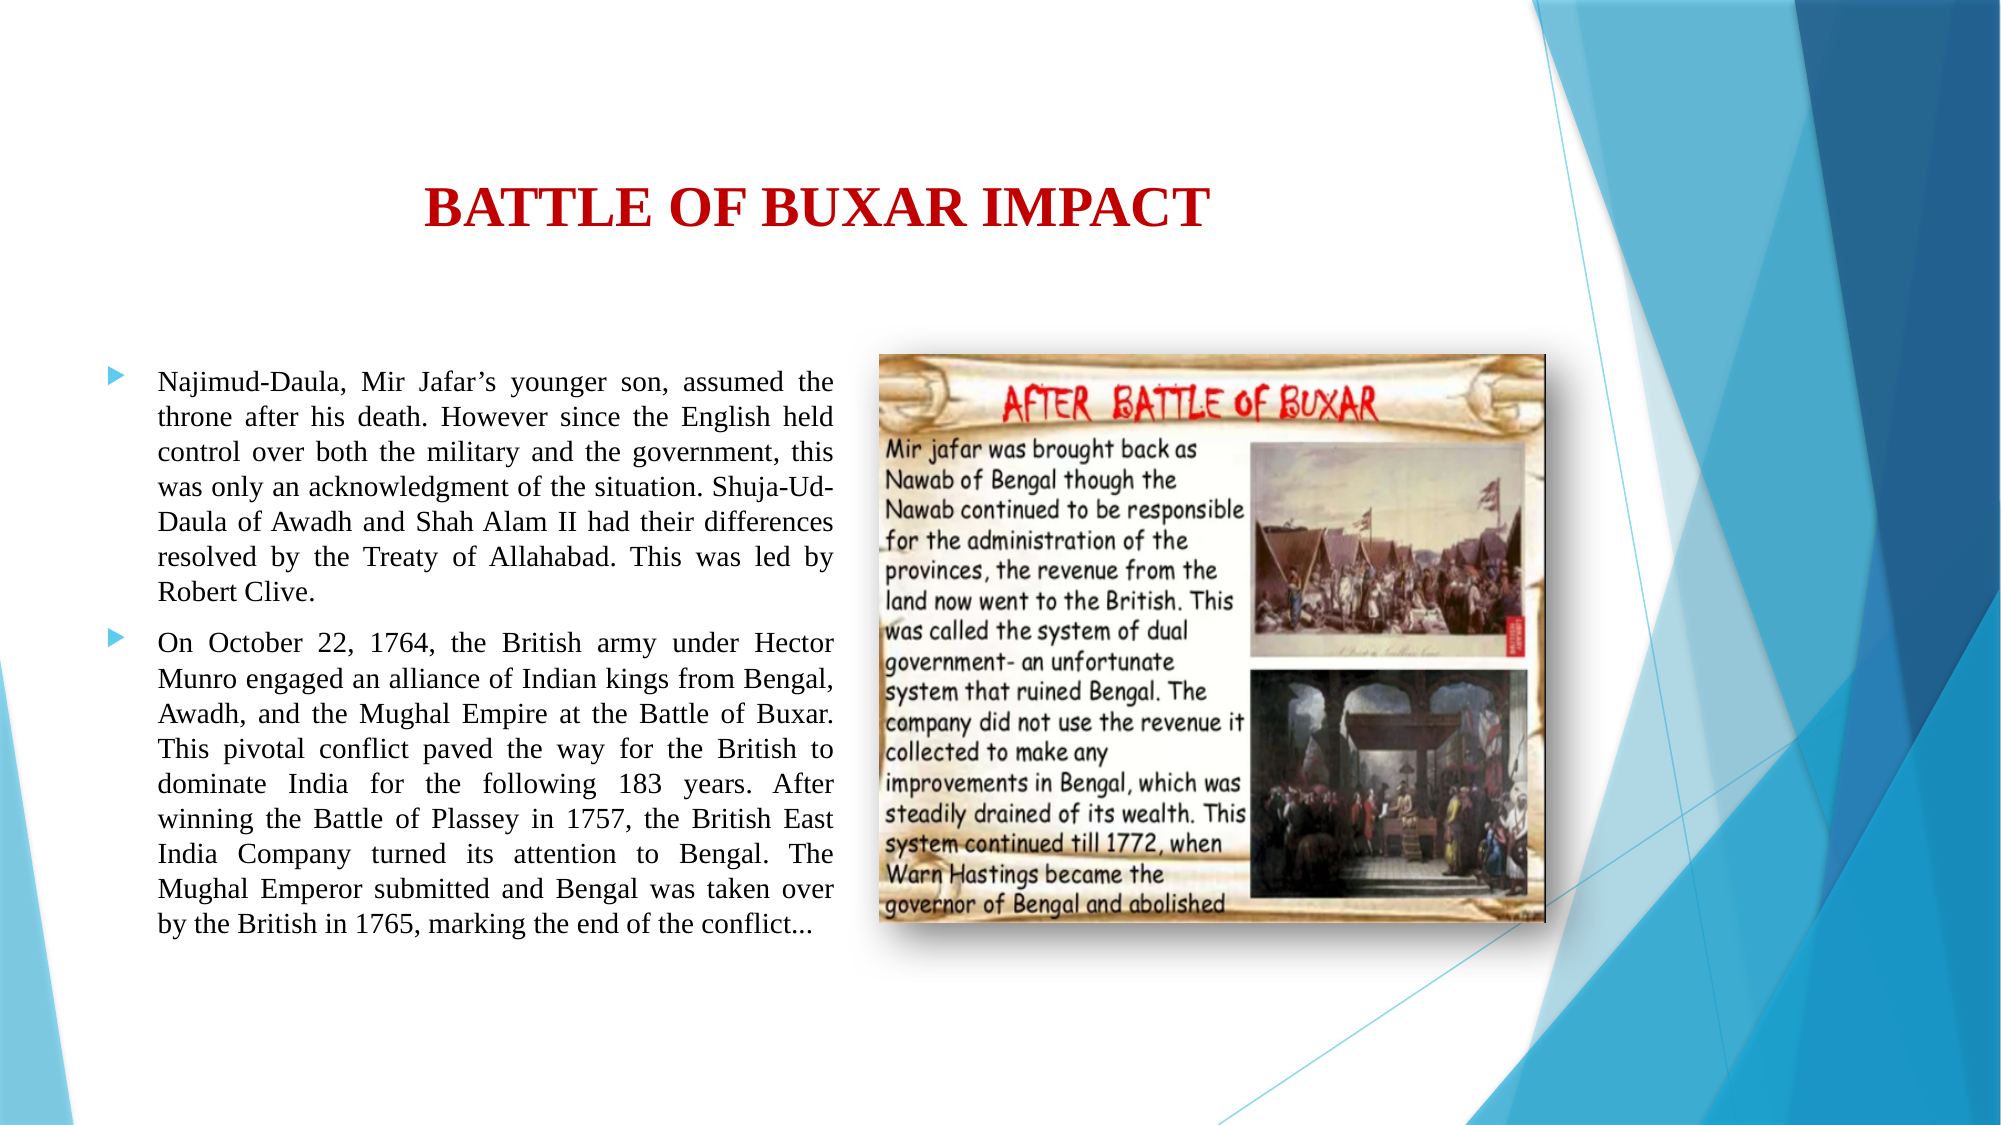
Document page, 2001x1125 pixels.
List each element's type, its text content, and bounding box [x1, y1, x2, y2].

title BATTLE OF BUXAR IMPACT [90, 99, 1546, 317]
list Najimud-Daula, Mir Jafar’s younger son, assumed the throne after his death. However since the English held control over both the military and the government, this was only an acknowledgment of the situation. Shuja-Ud-Daula of Awadh and Shah Alam II had their differences resolved by the Treaty of Allahabad. This was led by Robert Clive. On October 22, 1764, the British army under Hector Munro engaged an alliance of Indian kings from Bengal, Awadh, and the Mughal Empire at the Battle of Buxar. This pivotal conflict paved the way for the British to dominate India for the following 183 years. After winning the Battle of Plassey in 1757, the British East India Company turned its attention to Bengal. The Mughal Emperor submitted and Bengal was taken over by the British in 1765, marking the end of the conflict... [90, 354, 850, 955]
picture [878, 353, 1546, 924]
